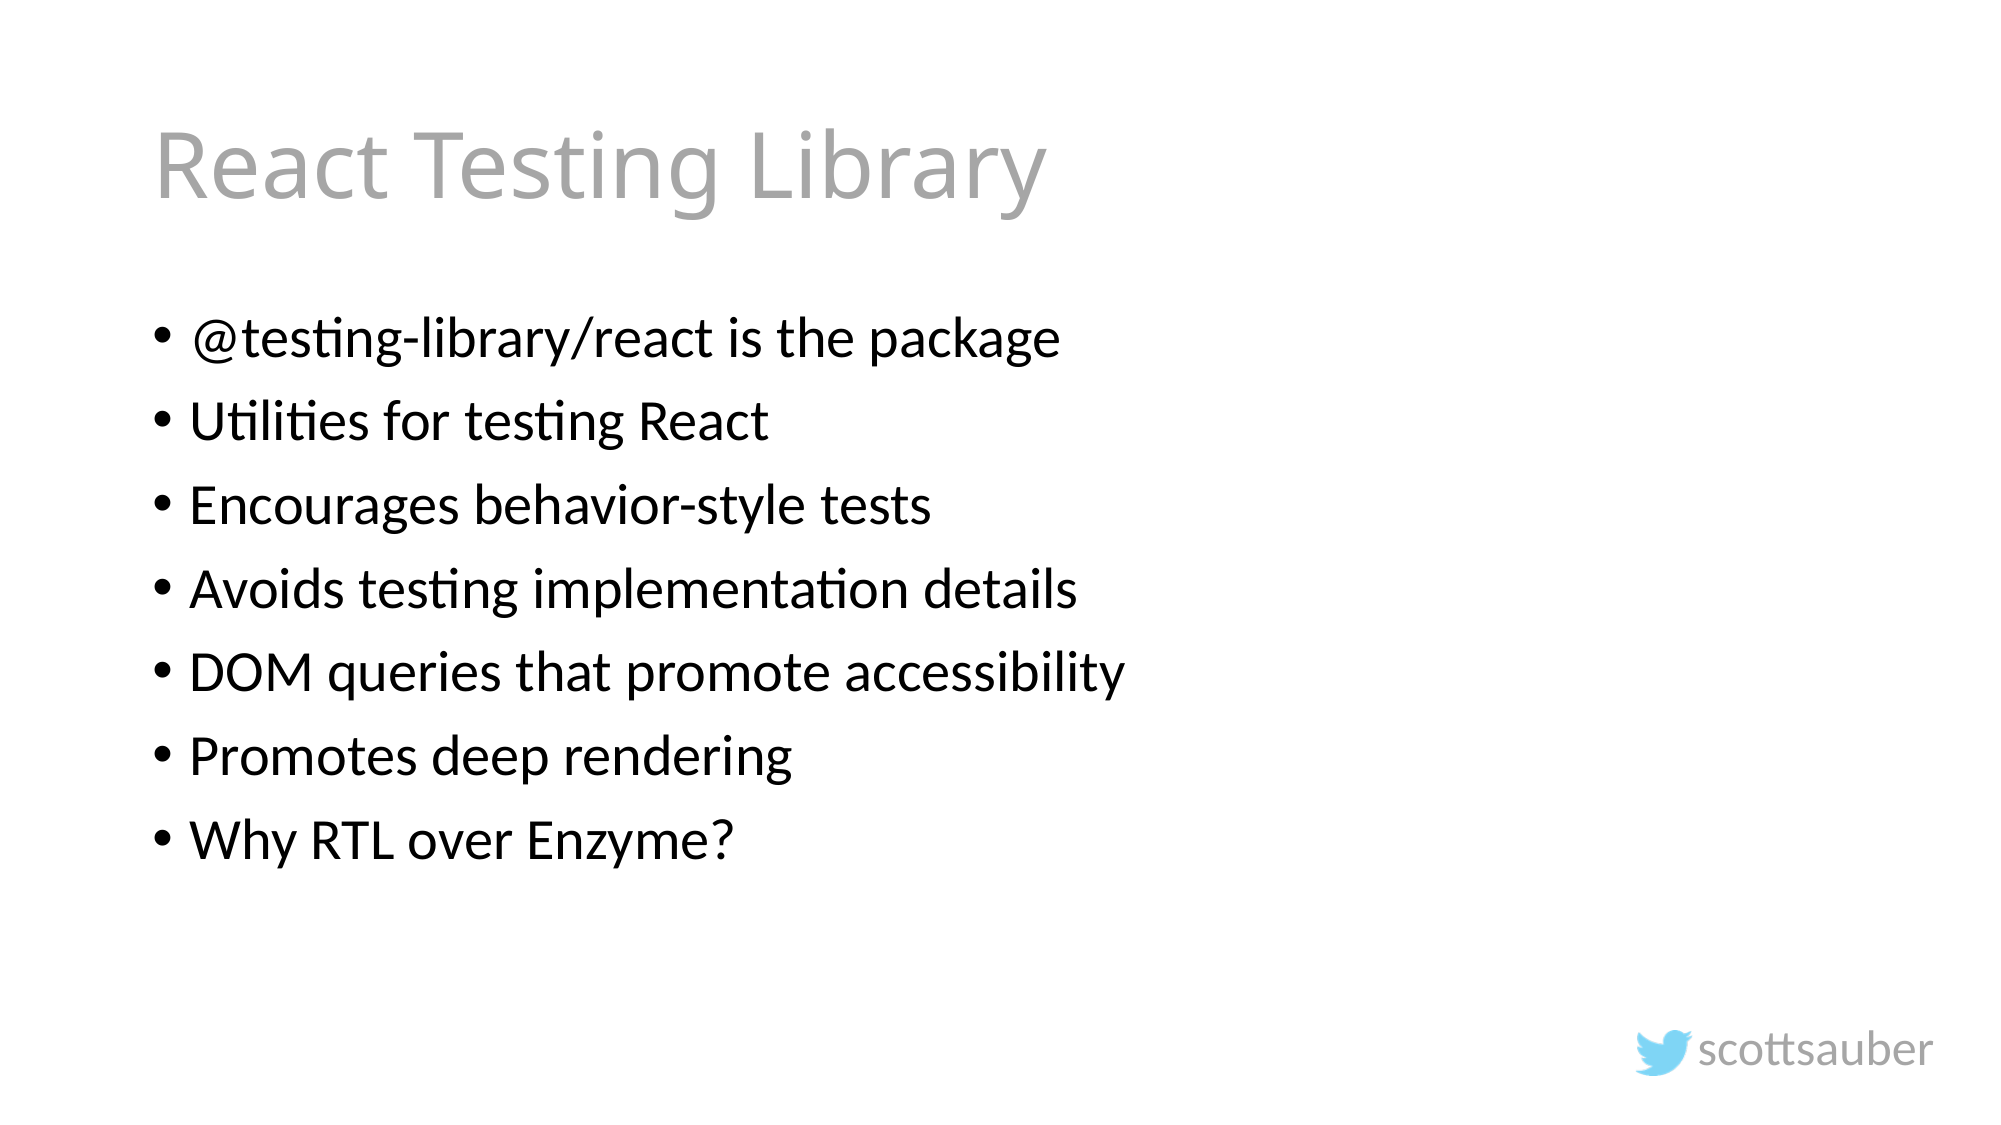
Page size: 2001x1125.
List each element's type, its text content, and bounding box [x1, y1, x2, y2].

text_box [1635, 1014, 1986, 1093]
list @testing-library/react is the package Utilities for testing React Encourages behavior-style tests Avoids testing implementation details DOM queries that promote accessibility Promotes deep rendering Why RTL over Enzyme? [137, 299, 1986, 1084]
title React Testing Library [137, 59, 1863, 278]
